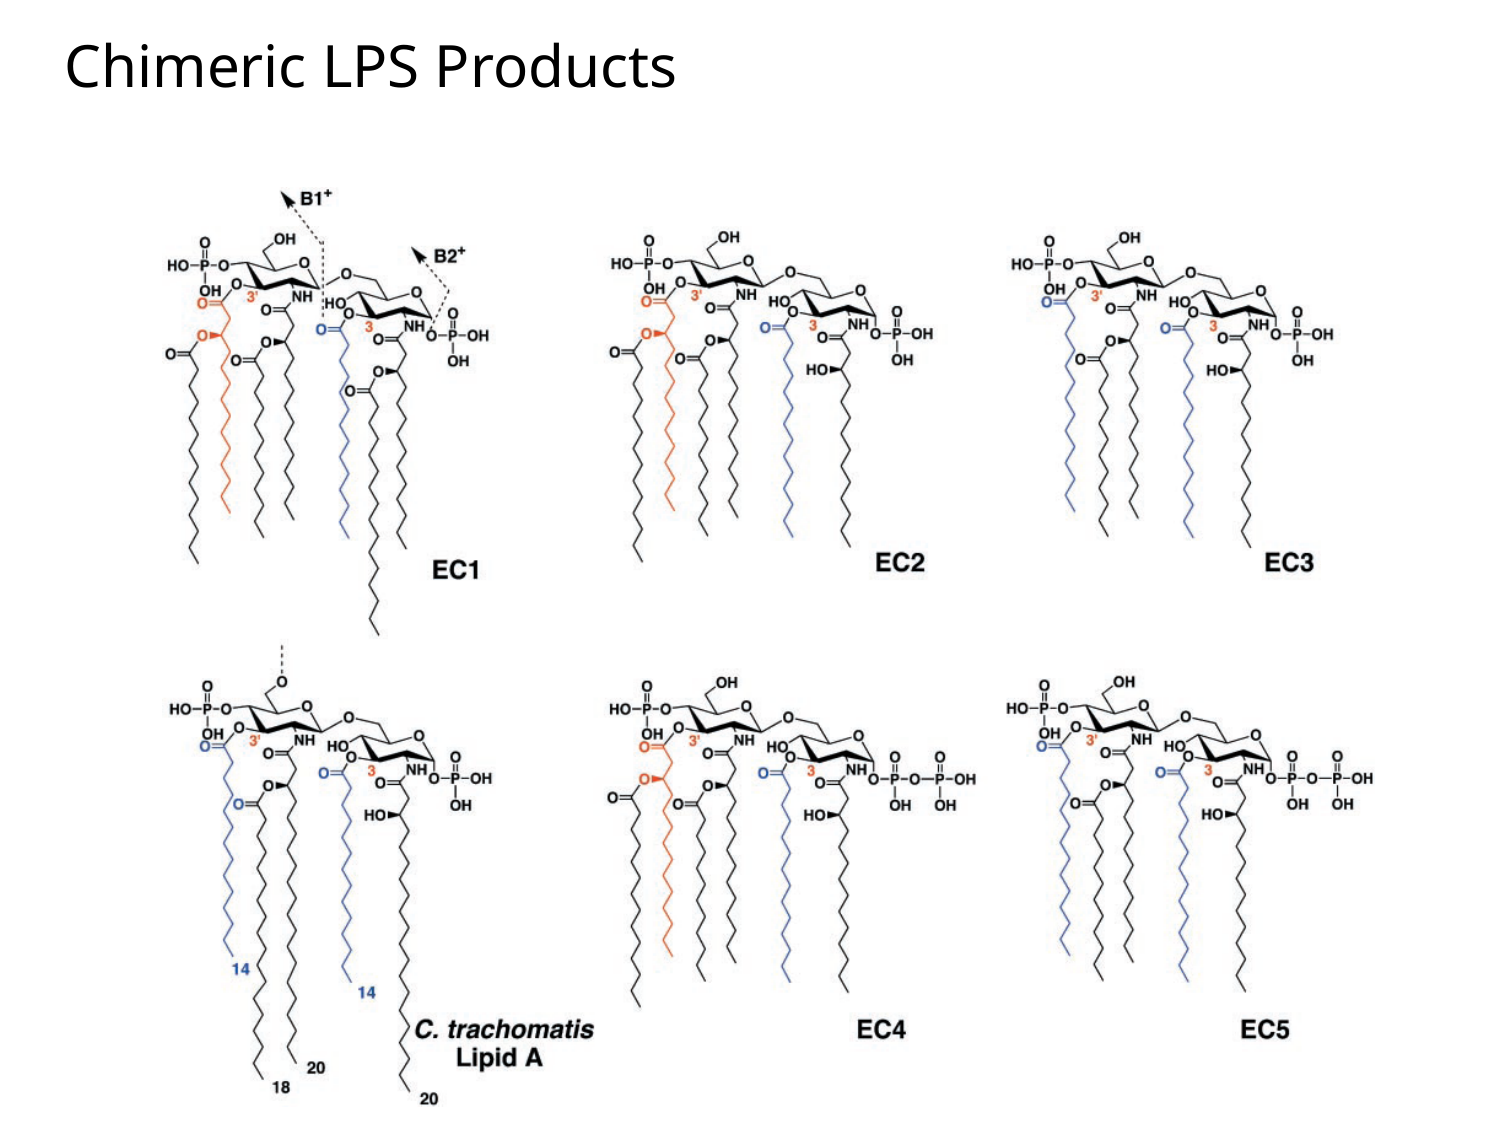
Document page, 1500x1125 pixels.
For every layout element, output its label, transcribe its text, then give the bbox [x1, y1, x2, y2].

text_box Chimeric LPS Products [49, 21, 1463, 107]
picture [162, 187, 1376, 1107]
